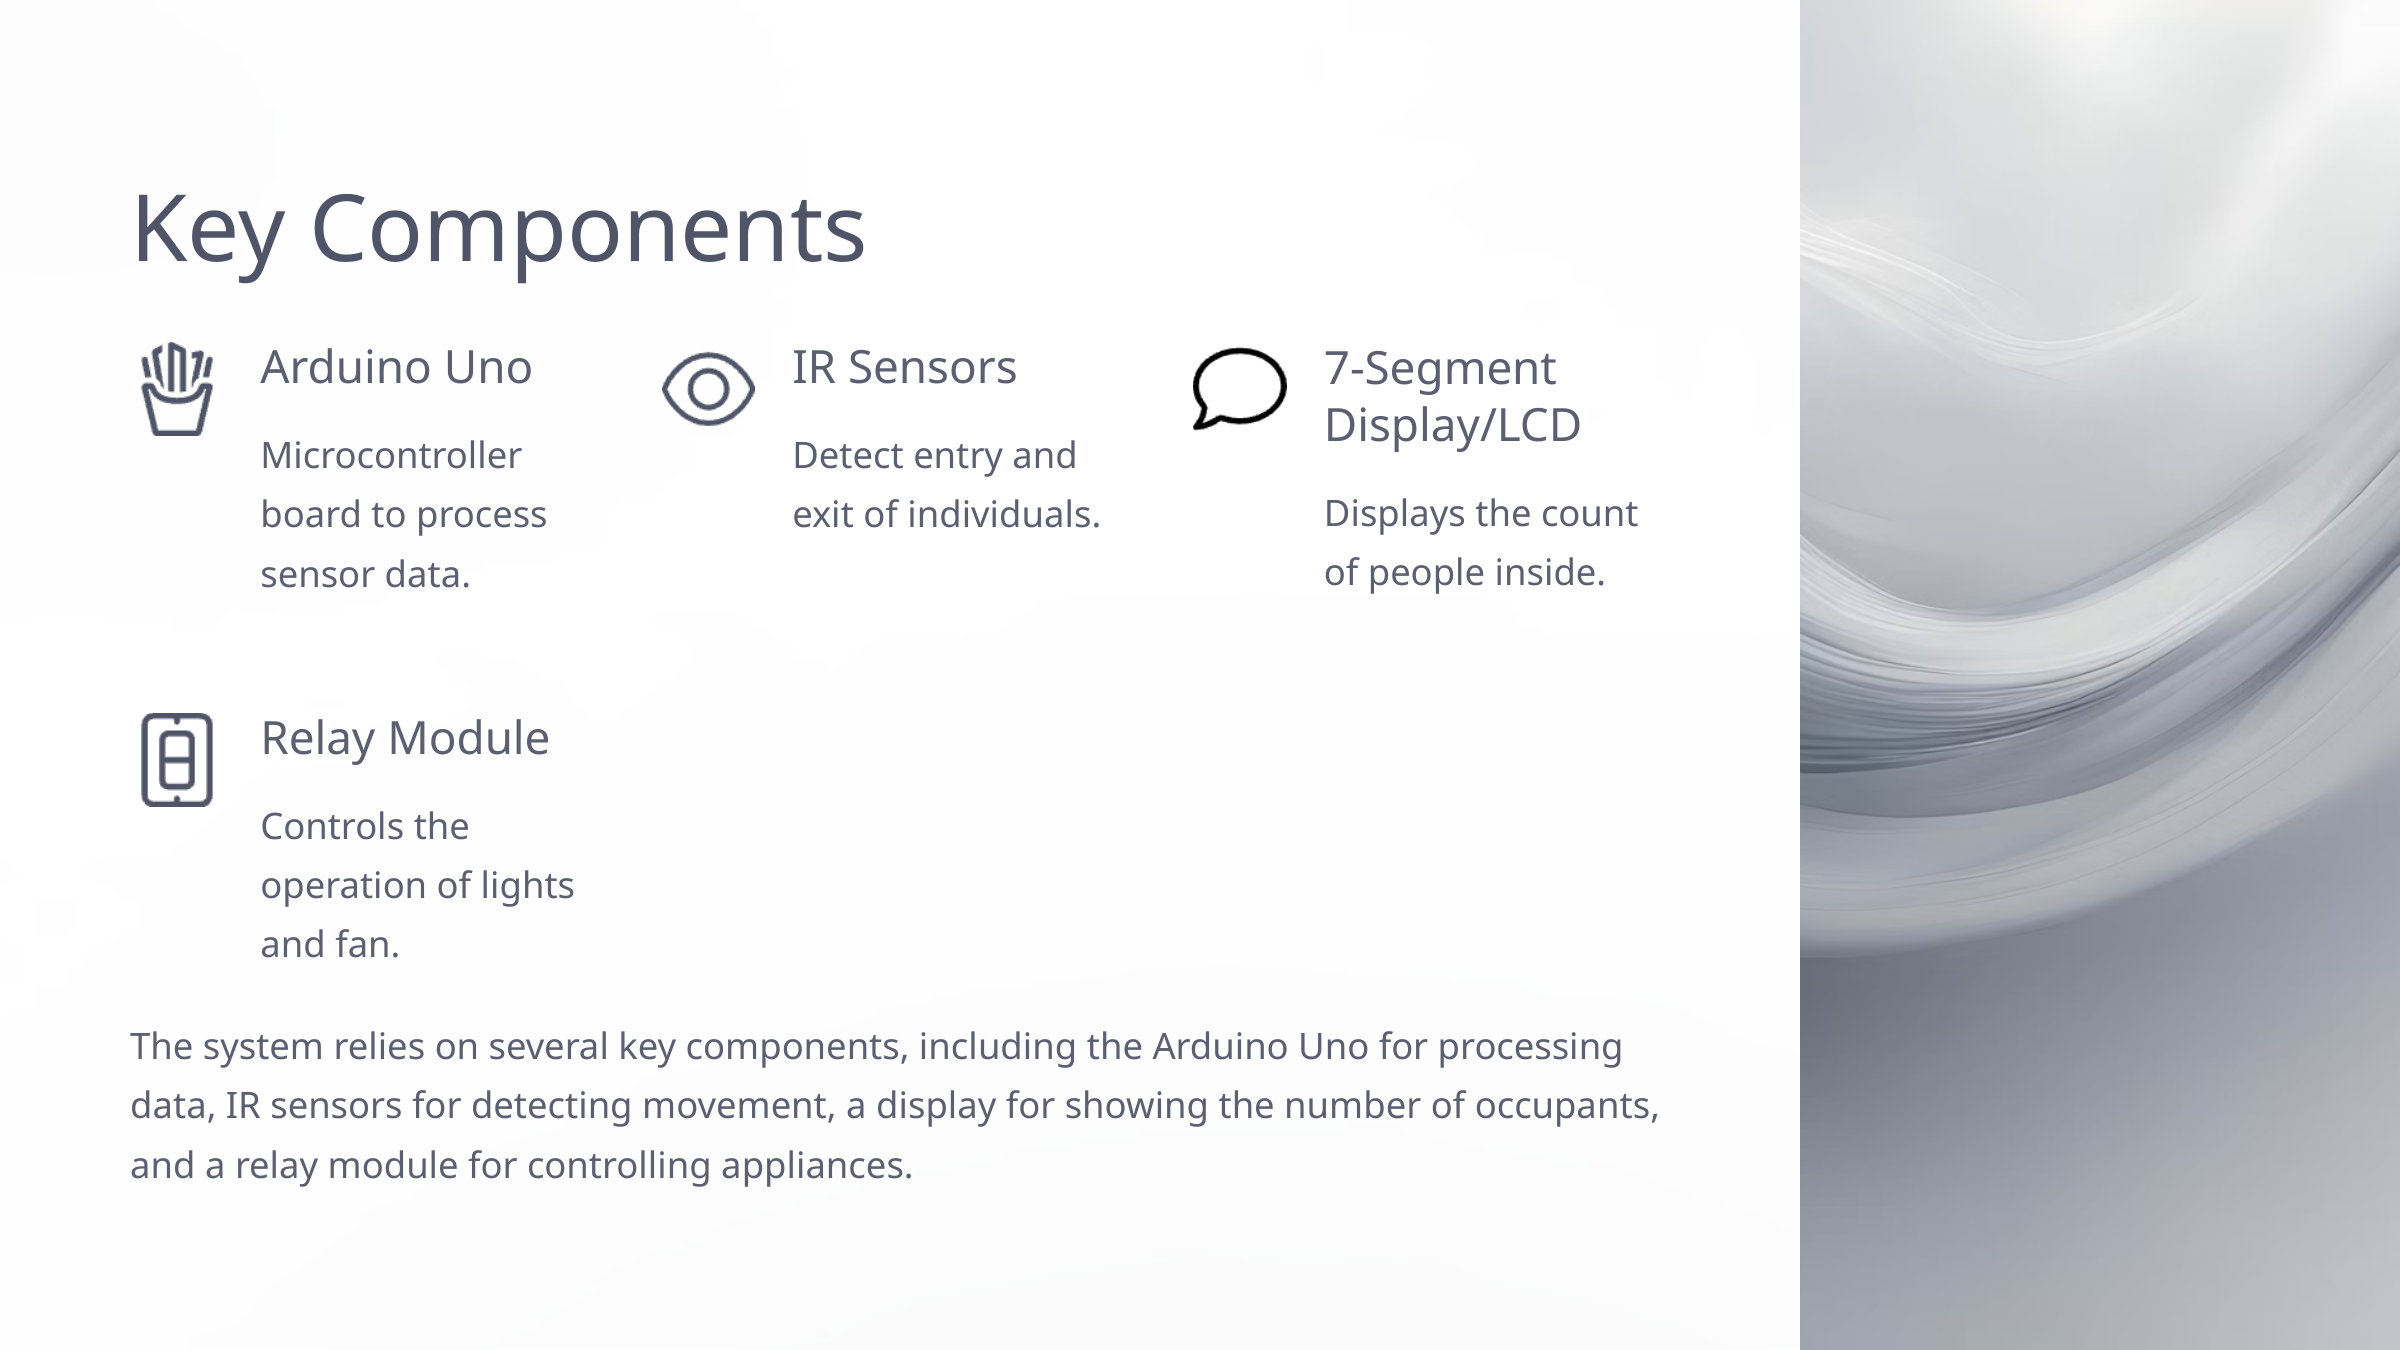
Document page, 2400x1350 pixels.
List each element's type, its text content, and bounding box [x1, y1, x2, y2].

picture [130, 342, 224, 436]
text_box Microcontroller board to process sensor data. [260, 416, 607, 595]
picture [1193, 342, 1287, 436]
text_box The system relies on several key components, including the Arduino Uno for processing data, IR sensors for detecting movement, a display for showing the number of occupants, and a relay module for controlling appliances. [130, 1007, 1670, 1187]
text_box Displays the count of people inside. [1324, 474, 1670, 594]
text_box Arduino Uno [260, 335, 607, 394]
text_box Controls the operation of lights and fan. [260, 787, 607, 966]
text_box Key Components [130, 163, 1061, 281]
text_box IR Sensors [792, 335, 1138, 394]
picture [130, 713, 224, 807]
picture [1799, 0, 2400, 1350]
text_box 7-Segment Display/LCD [1324, 335, 1670, 453]
text_box Relay Module [260, 706, 607, 765]
picture [661, 342, 755, 436]
text_box Detect entry and exit of individuals. [792, 416, 1138, 536]
